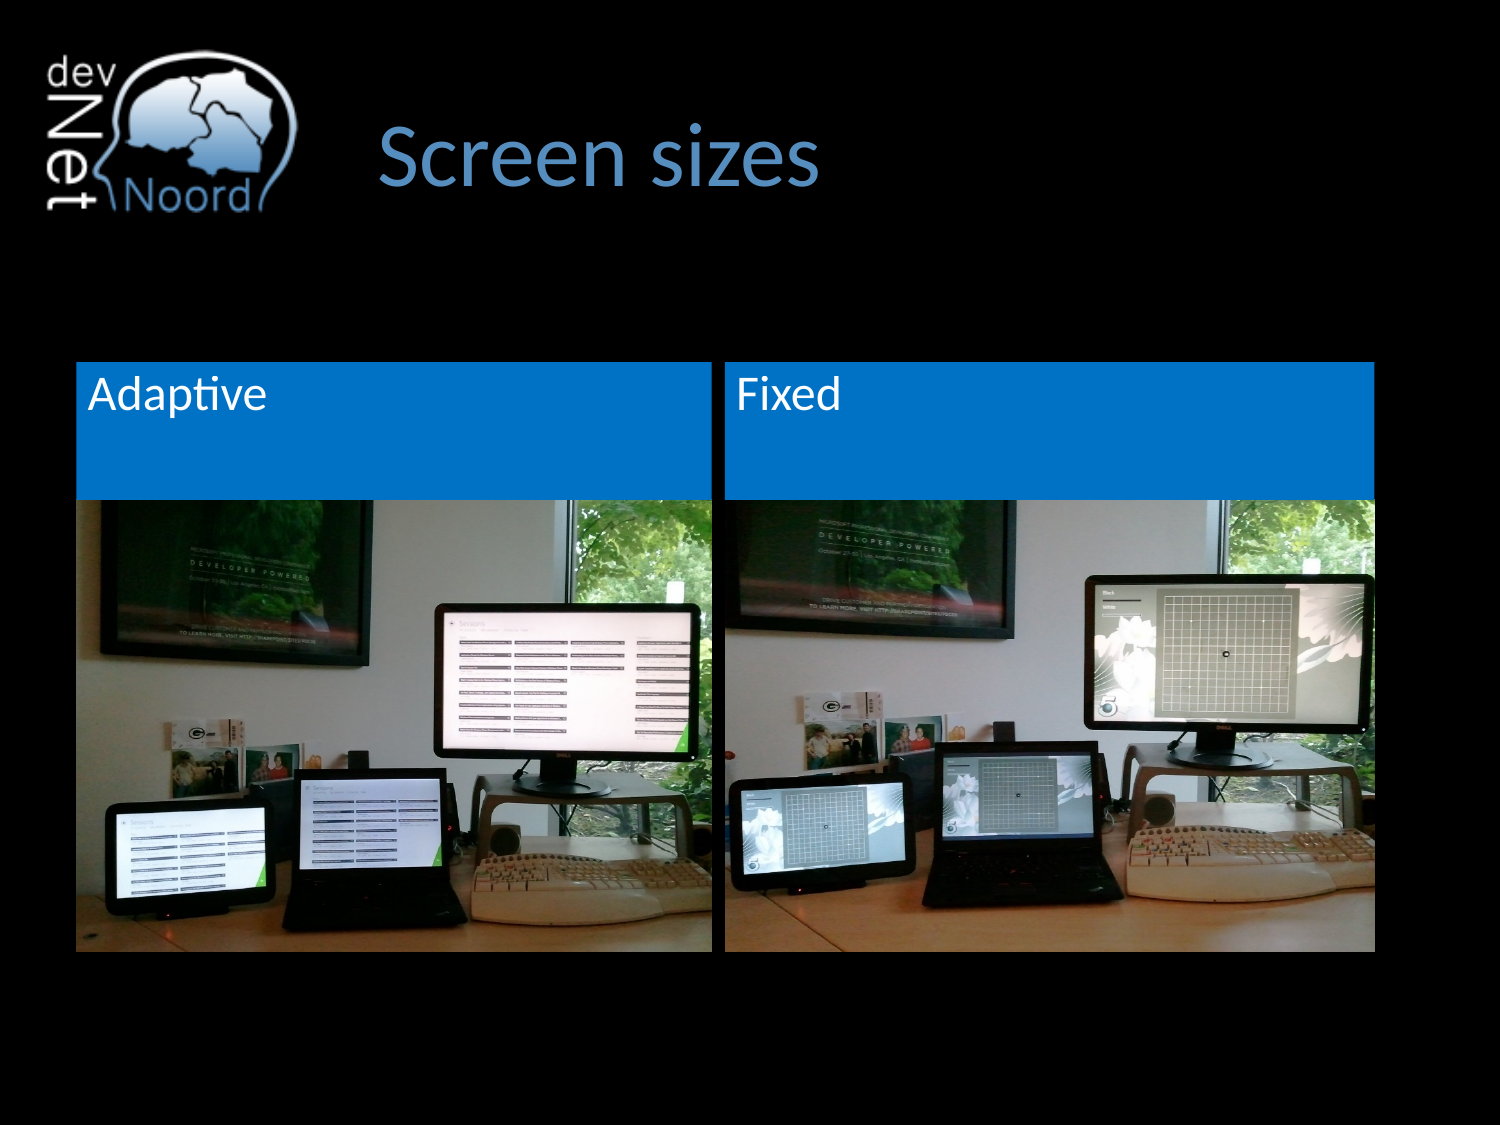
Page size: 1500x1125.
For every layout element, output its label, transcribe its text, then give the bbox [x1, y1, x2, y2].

text_box Adaptive [76, 362, 712, 499]
picture [24, 30, 313, 238]
text_box Fixed [724, 362, 1375, 499]
picture [76, 499, 712, 952]
title Screen sizes [362, 29, 1425, 213]
picture [724, 499, 1375, 952]
